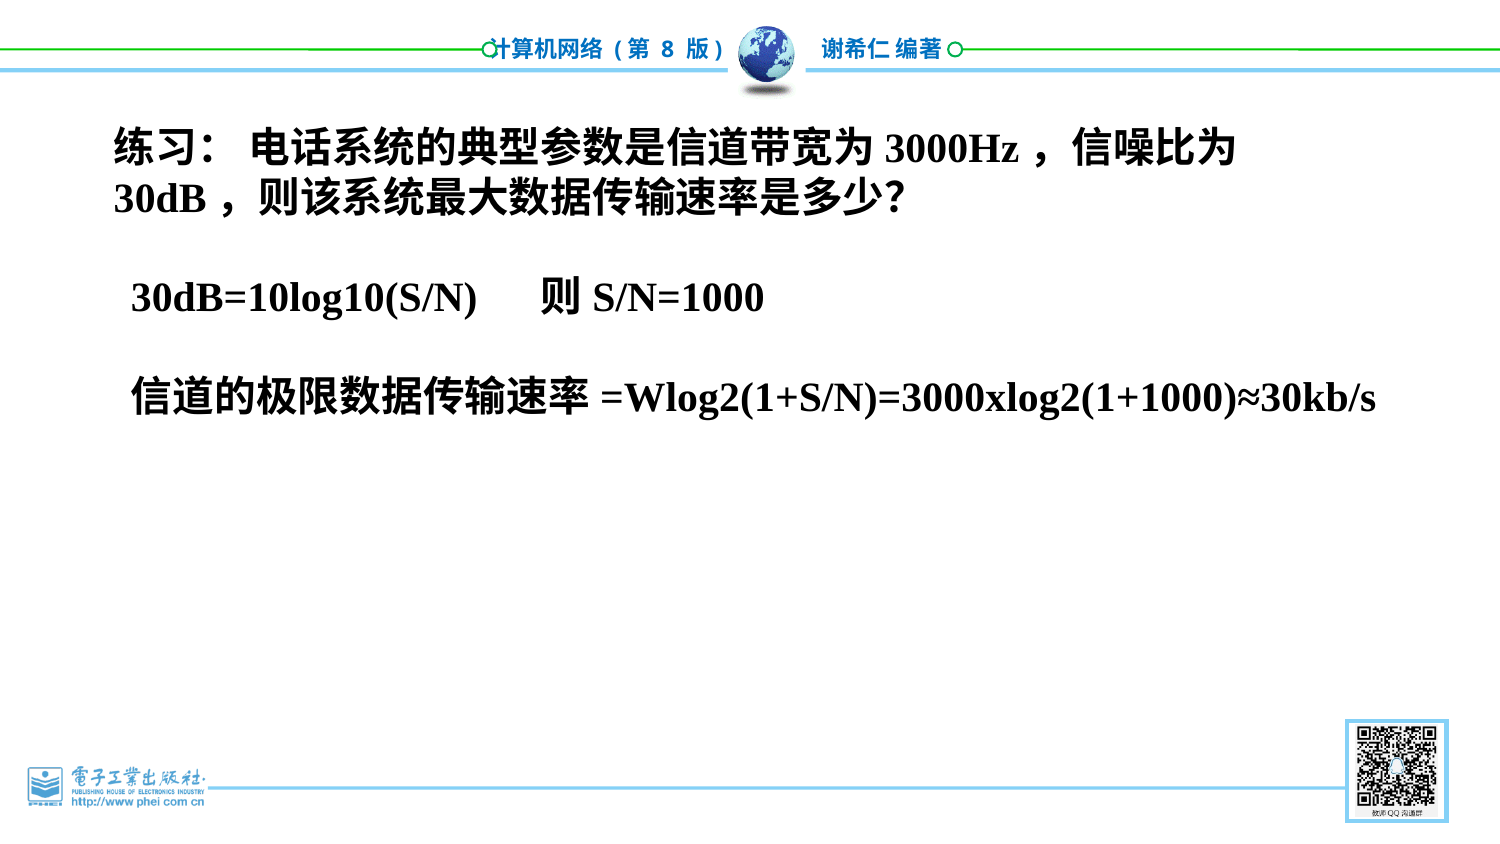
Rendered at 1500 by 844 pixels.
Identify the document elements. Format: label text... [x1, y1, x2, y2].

picture [1355, 724, 1438, 817]
picture [736, 24, 796, 100]
text_box 练习： 电话系统的典型参数是信道带宽为3000Hz，信噪比为30dB，则该系统最大数据传输速率是多少？ [98, 113, 1270, 229]
text_box 30dB=10log10(S/N) 则S/N=1000 信道的极限数据传输速率=Wlog2(1+S/N)=3000xlog2(1+1000)≈30kb/s [116, 262, 1414, 428]
picture [23, 764, 208, 809]
